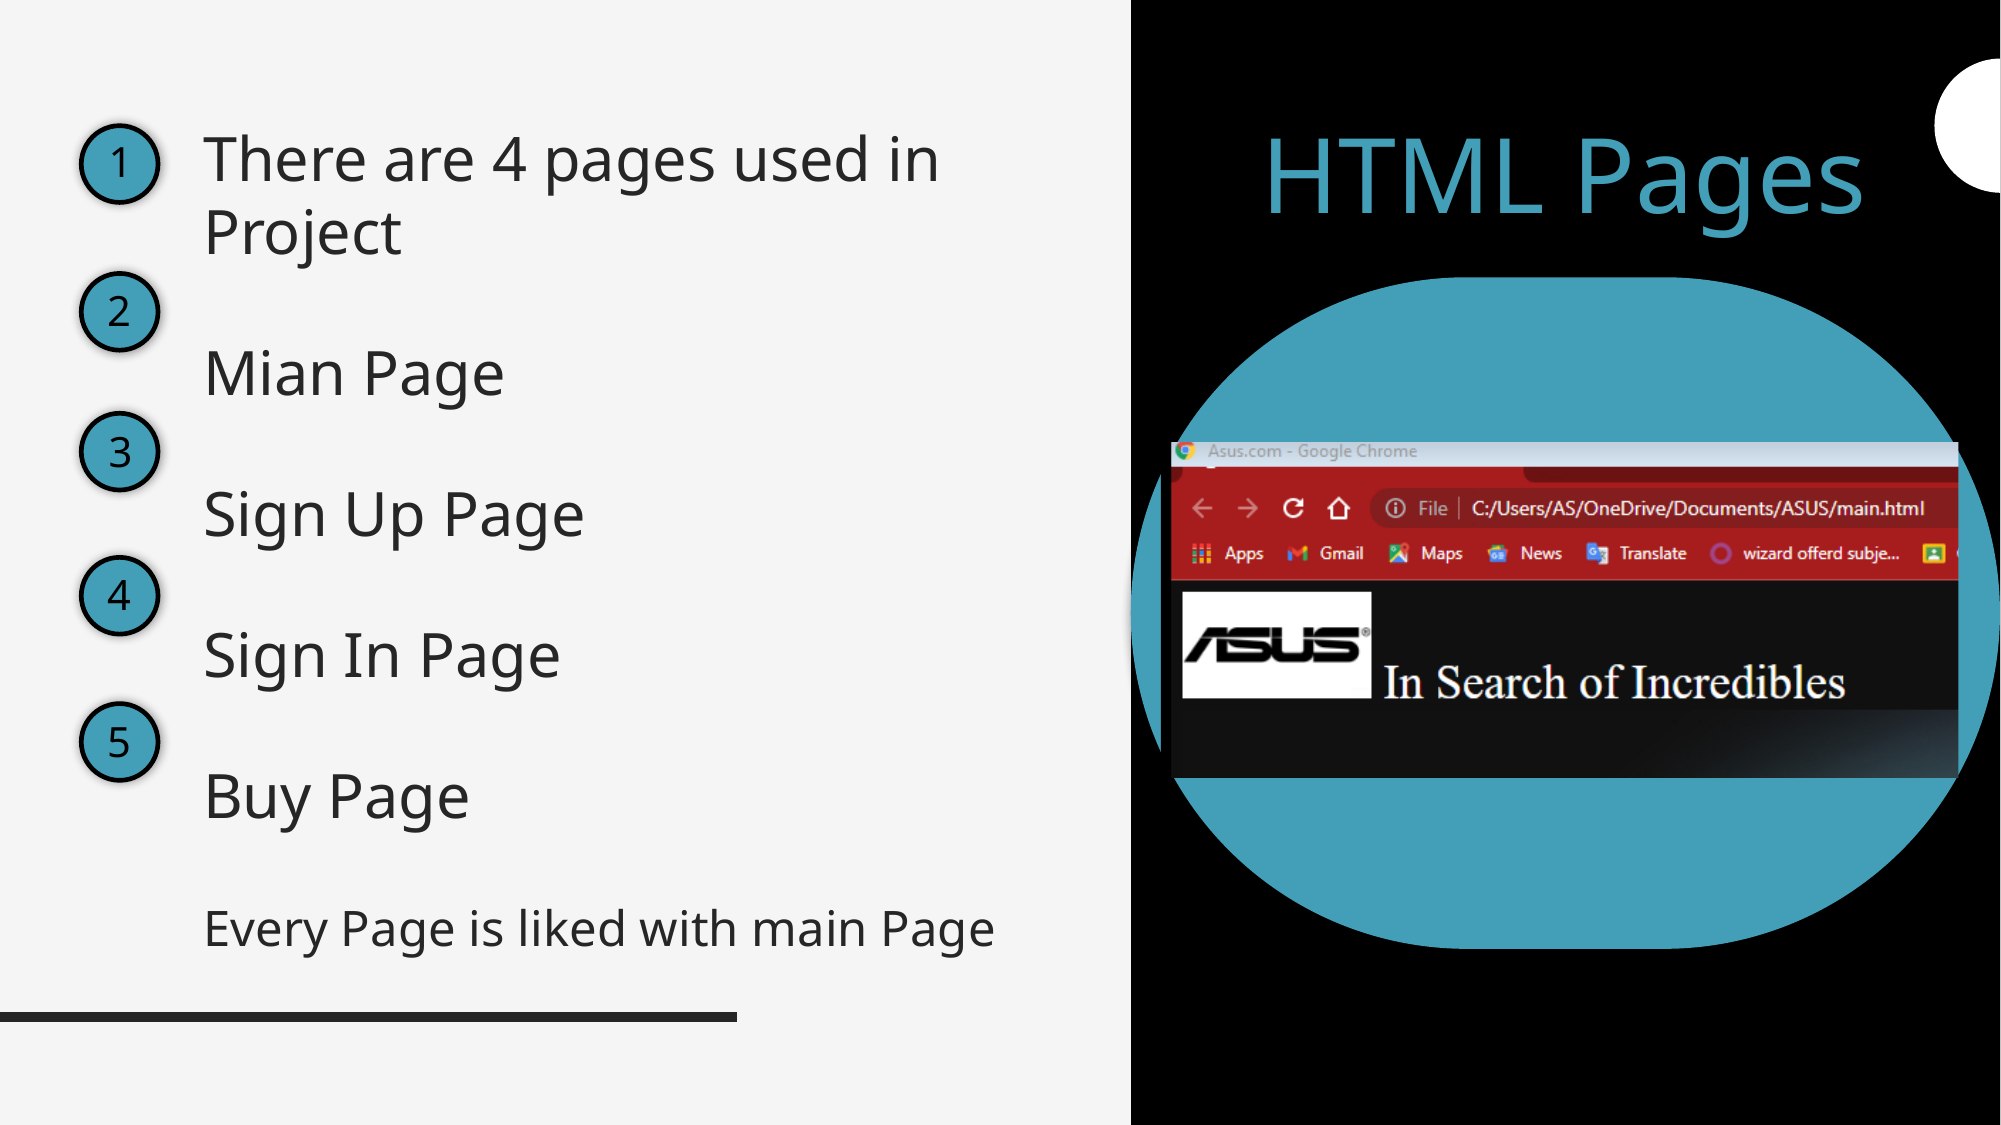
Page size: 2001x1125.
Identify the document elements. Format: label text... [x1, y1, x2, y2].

text_box [148, 568, 160, 624]
text_box [149, 425, 160, 478]
text_box 1 [93, 127, 149, 193]
text_box [1129, 473, 1160, 753]
text_box [1959, 450, 2000, 776]
picture [1160, 442, 1959, 778]
list There are 4 pages used in Project Mian Page Sign Up Page Sign In Page Buy Page Every Page is liked with main Page [188, 112, 1131, 970]
text_box [94, 626, 145, 636]
title HTML Pages [1183, 46, 1945, 423]
text_box 5 [92, 708, 147, 774]
text_box [101, 556, 139, 561]
text_box [80, 283, 92, 340]
text_box 3 [93, 418, 149, 484]
text_box [99, 702, 140, 708]
text_box 2 [92, 277, 147, 343]
text_box [147, 283, 160, 341]
text_box [80, 567, 92, 624]
text_box [95, 343, 144, 352]
text_box [149, 137, 160, 191]
text_box [96, 774, 143, 782]
text_box [80, 422, 93, 481]
text_box 4 [92, 561, 148, 626]
text_box [80, 713, 92, 771]
text_box [99, 412, 141, 418]
text_box [97, 484, 143, 492]
text_box [80, 135, 147, 204]
text_box [101, 272, 139, 277]
text_box [1172, 778, 1958, 950]
text_box [1176, 276, 1955, 442]
text_box [147, 713, 160, 771]
